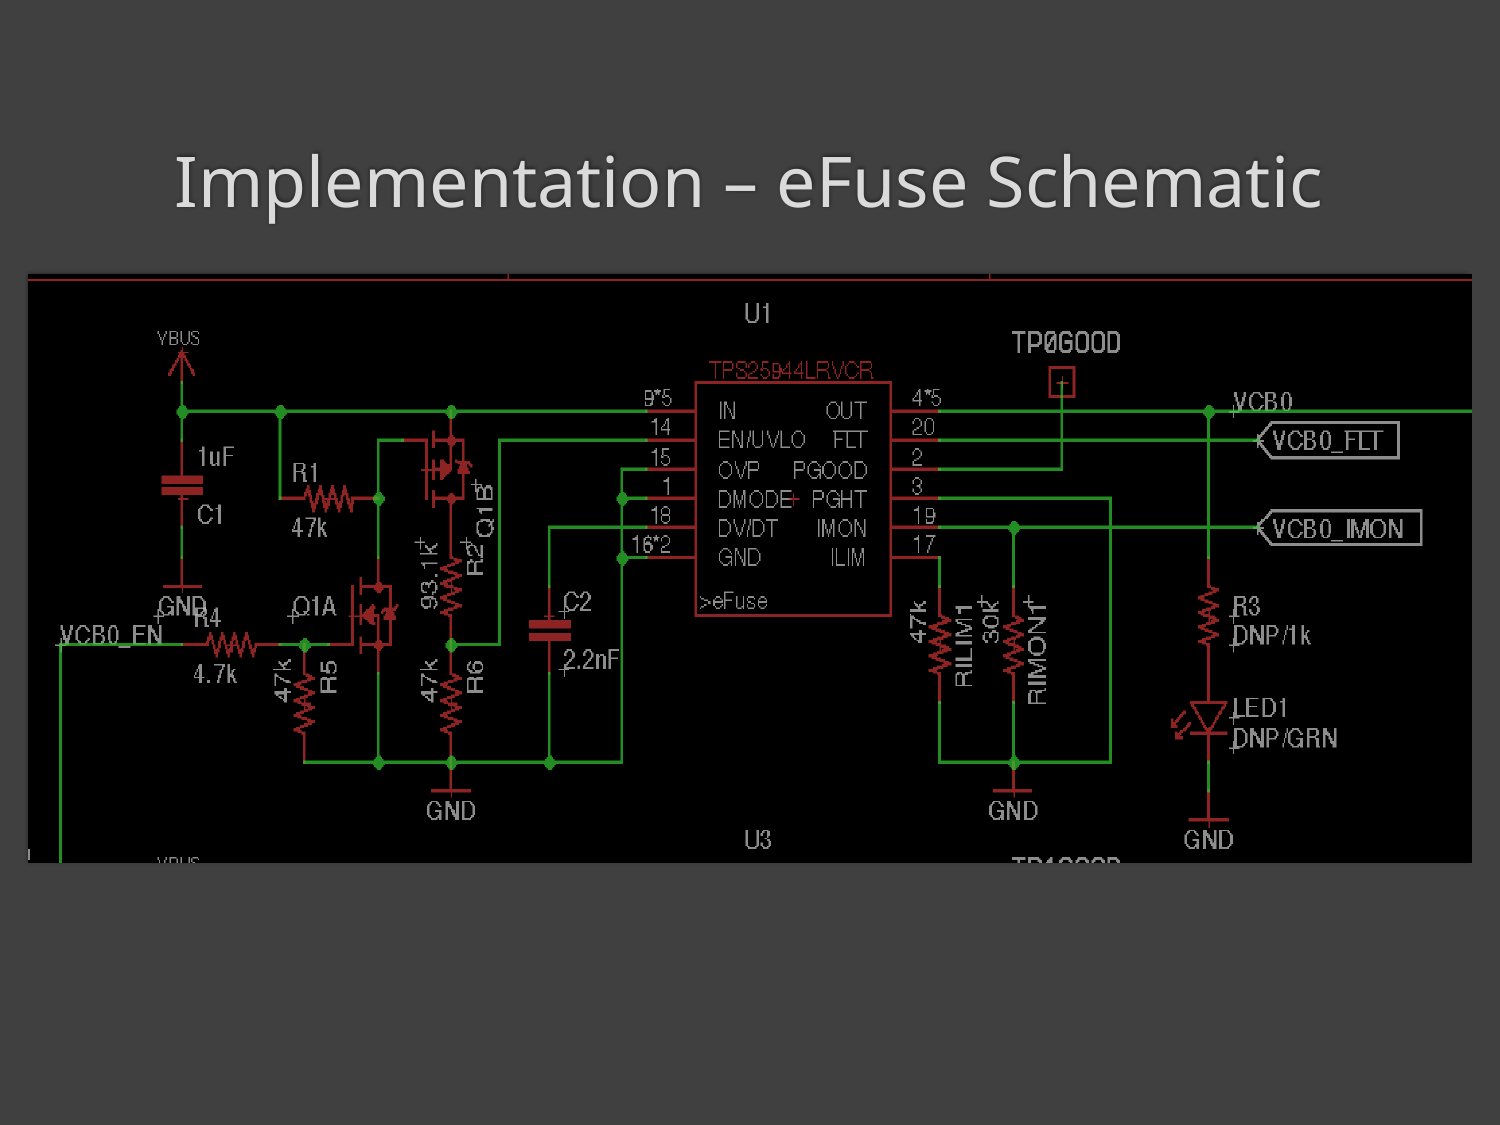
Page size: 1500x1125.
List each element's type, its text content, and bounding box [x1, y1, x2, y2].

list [28, 273, 1472, 863]
title Implementation – eFuse Schematic [112, 99, 1387, 260]
